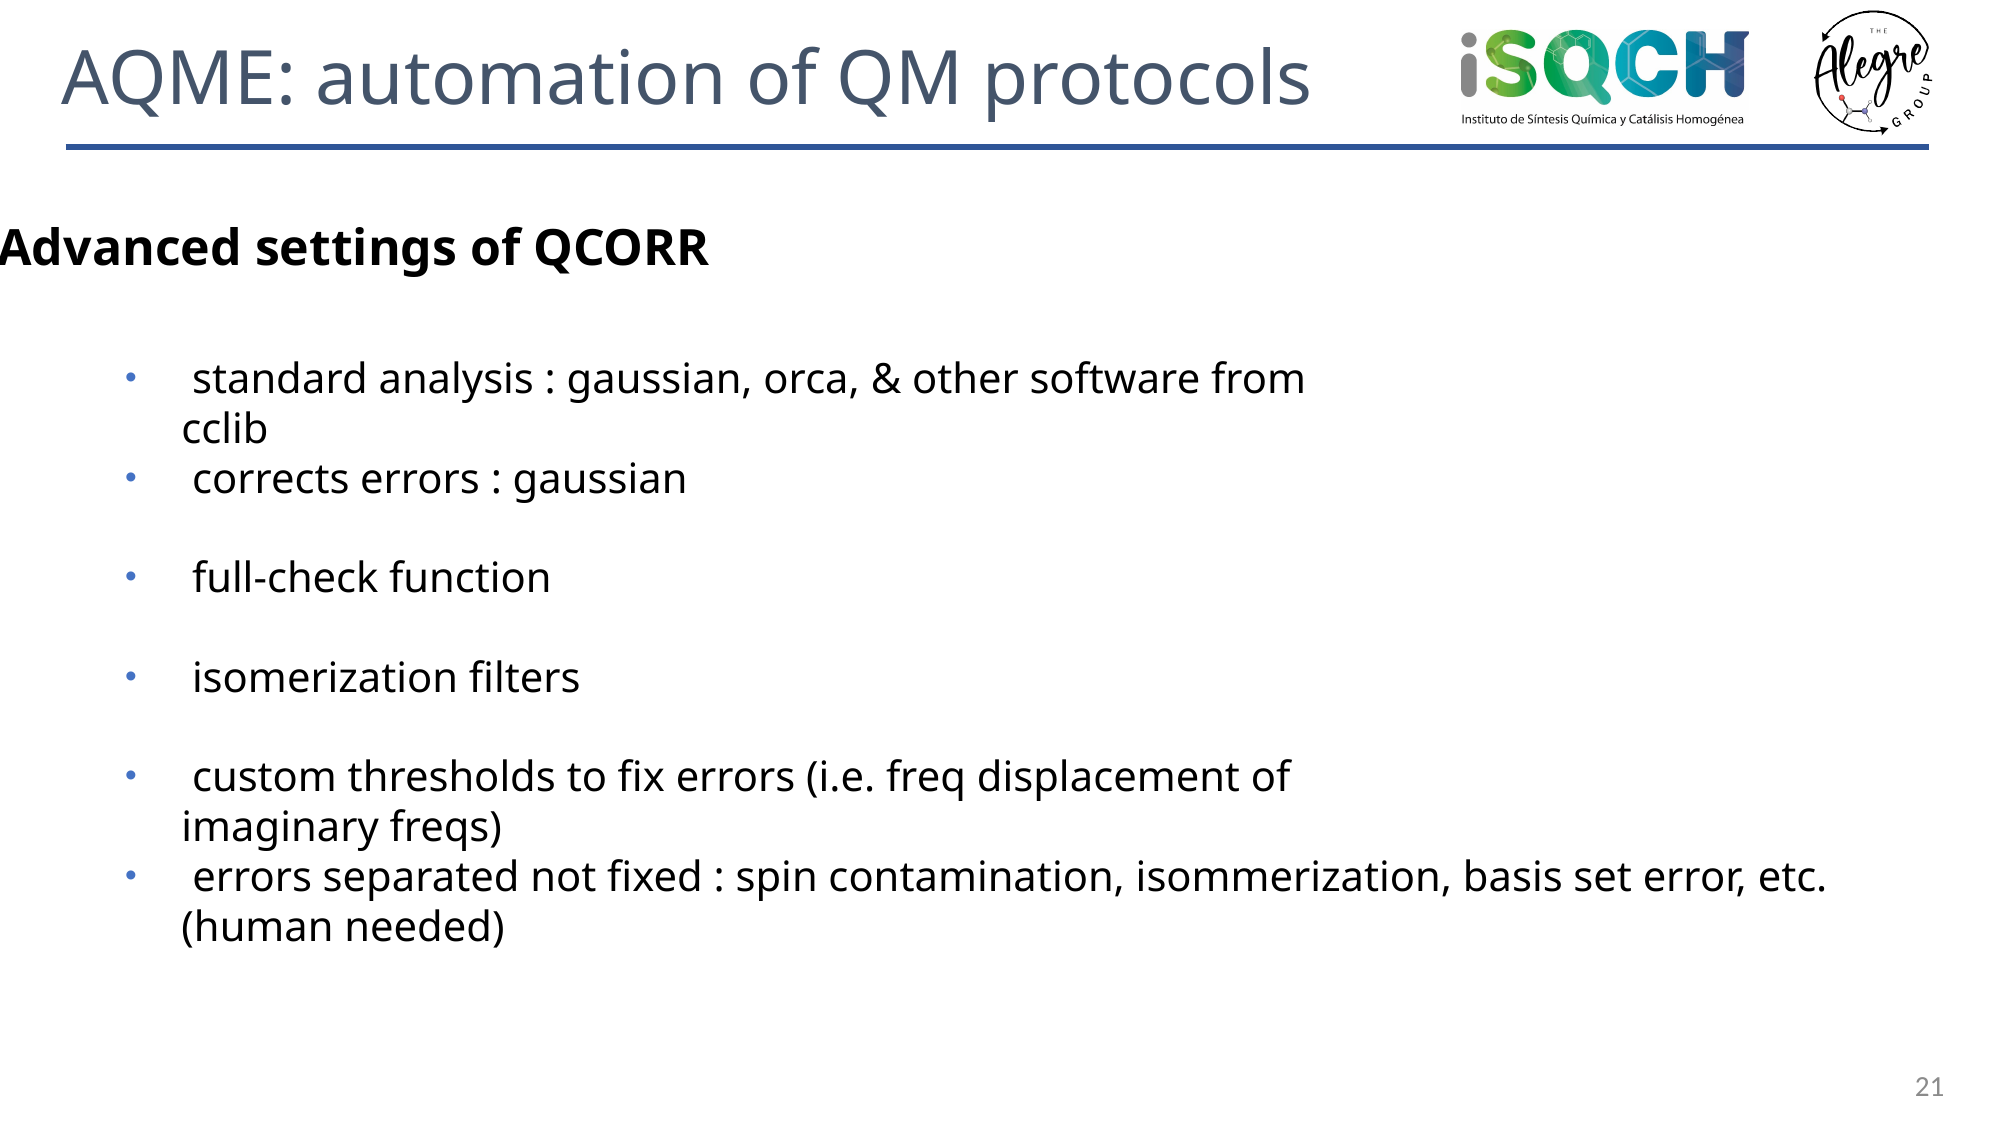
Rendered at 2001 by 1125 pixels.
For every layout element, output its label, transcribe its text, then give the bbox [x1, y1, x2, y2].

text_box full-check function [110, 543, 1325, 609]
text_box corrects errors : gaussian [110, 444, 1864, 509]
text_box Advanced settings of QCORR [0, 215, 721, 276]
text_box standard analysis : gaussian, orca, & other software from cclib [110, 344, 1325, 444]
slide_number 21 [1830, 1056, 1960, 1113]
text_box AQME: automation of QM protocols [46, 14, 1769, 135]
picture [1461, 29, 1749, 126]
picture [1769, 2, 1974, 139]
text_box errors separated not fixed : spin contamination, isommerization, basis set error, etc. (human needed) [110, 842, 1930, 958]
text_box isomerization filters [110, 643, 1974, 709]
text_box custom thresholds to fix errors (i.e. freq displacement of imaginary freqs) [110, 742, 1498, 842]
